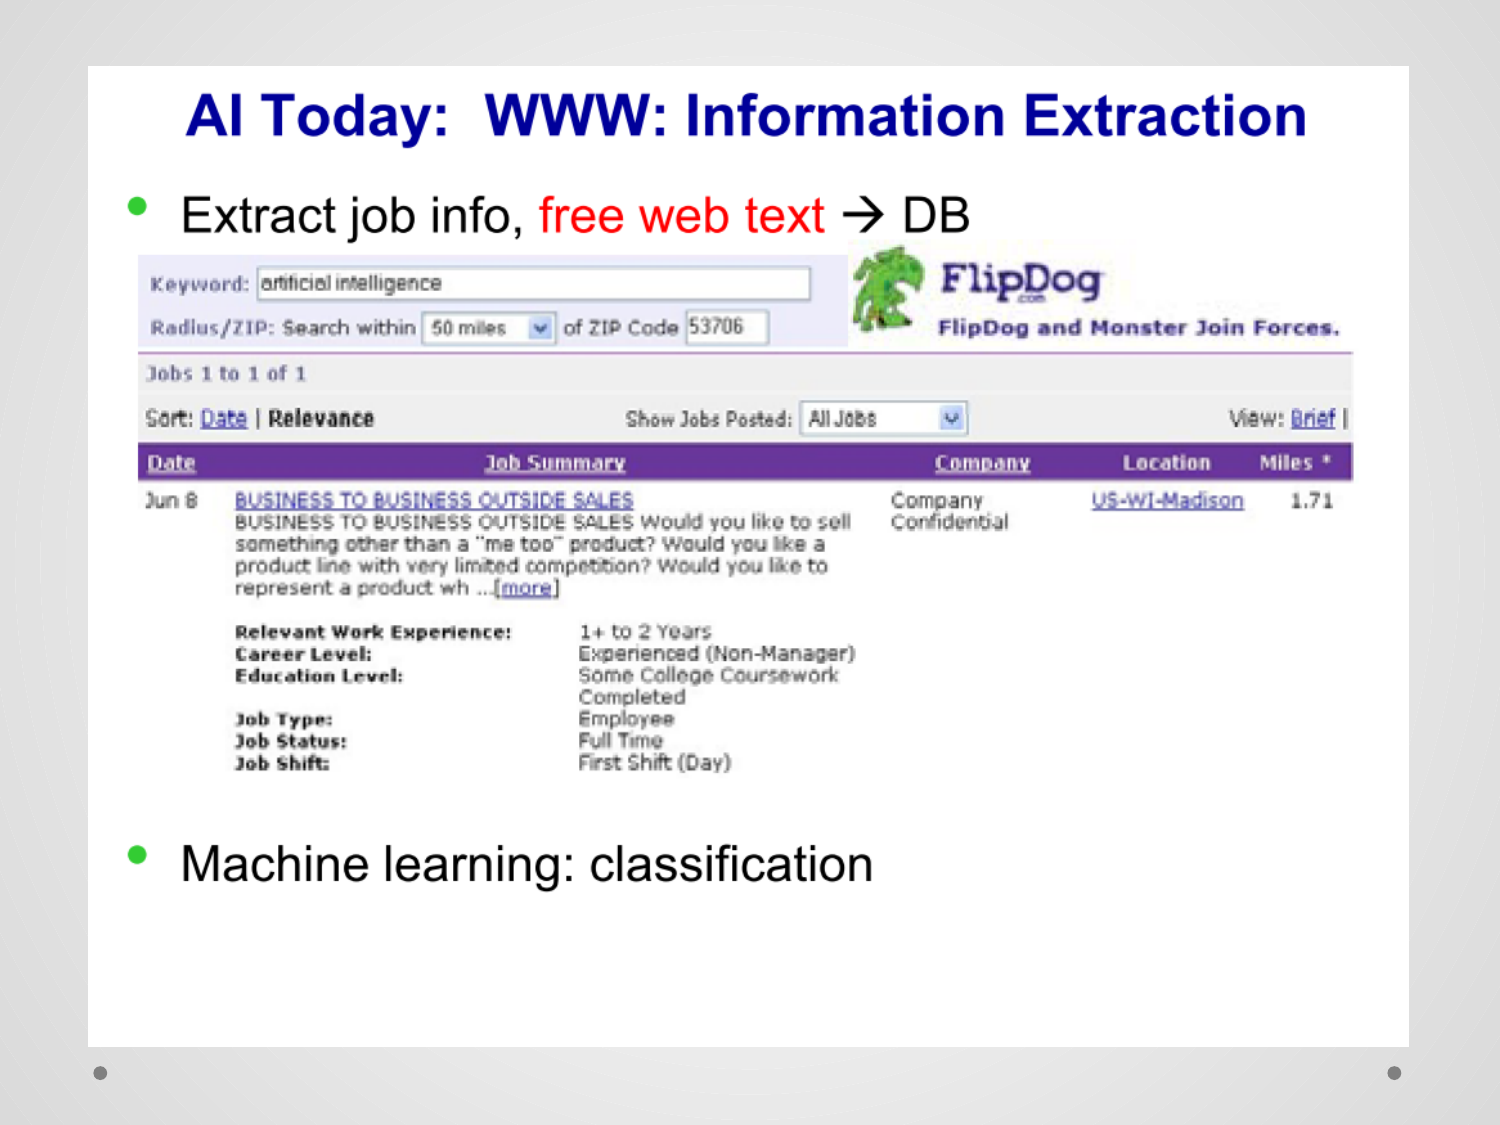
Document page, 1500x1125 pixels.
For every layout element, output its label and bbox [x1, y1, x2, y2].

picture [88, 66, 1409, 1047]
